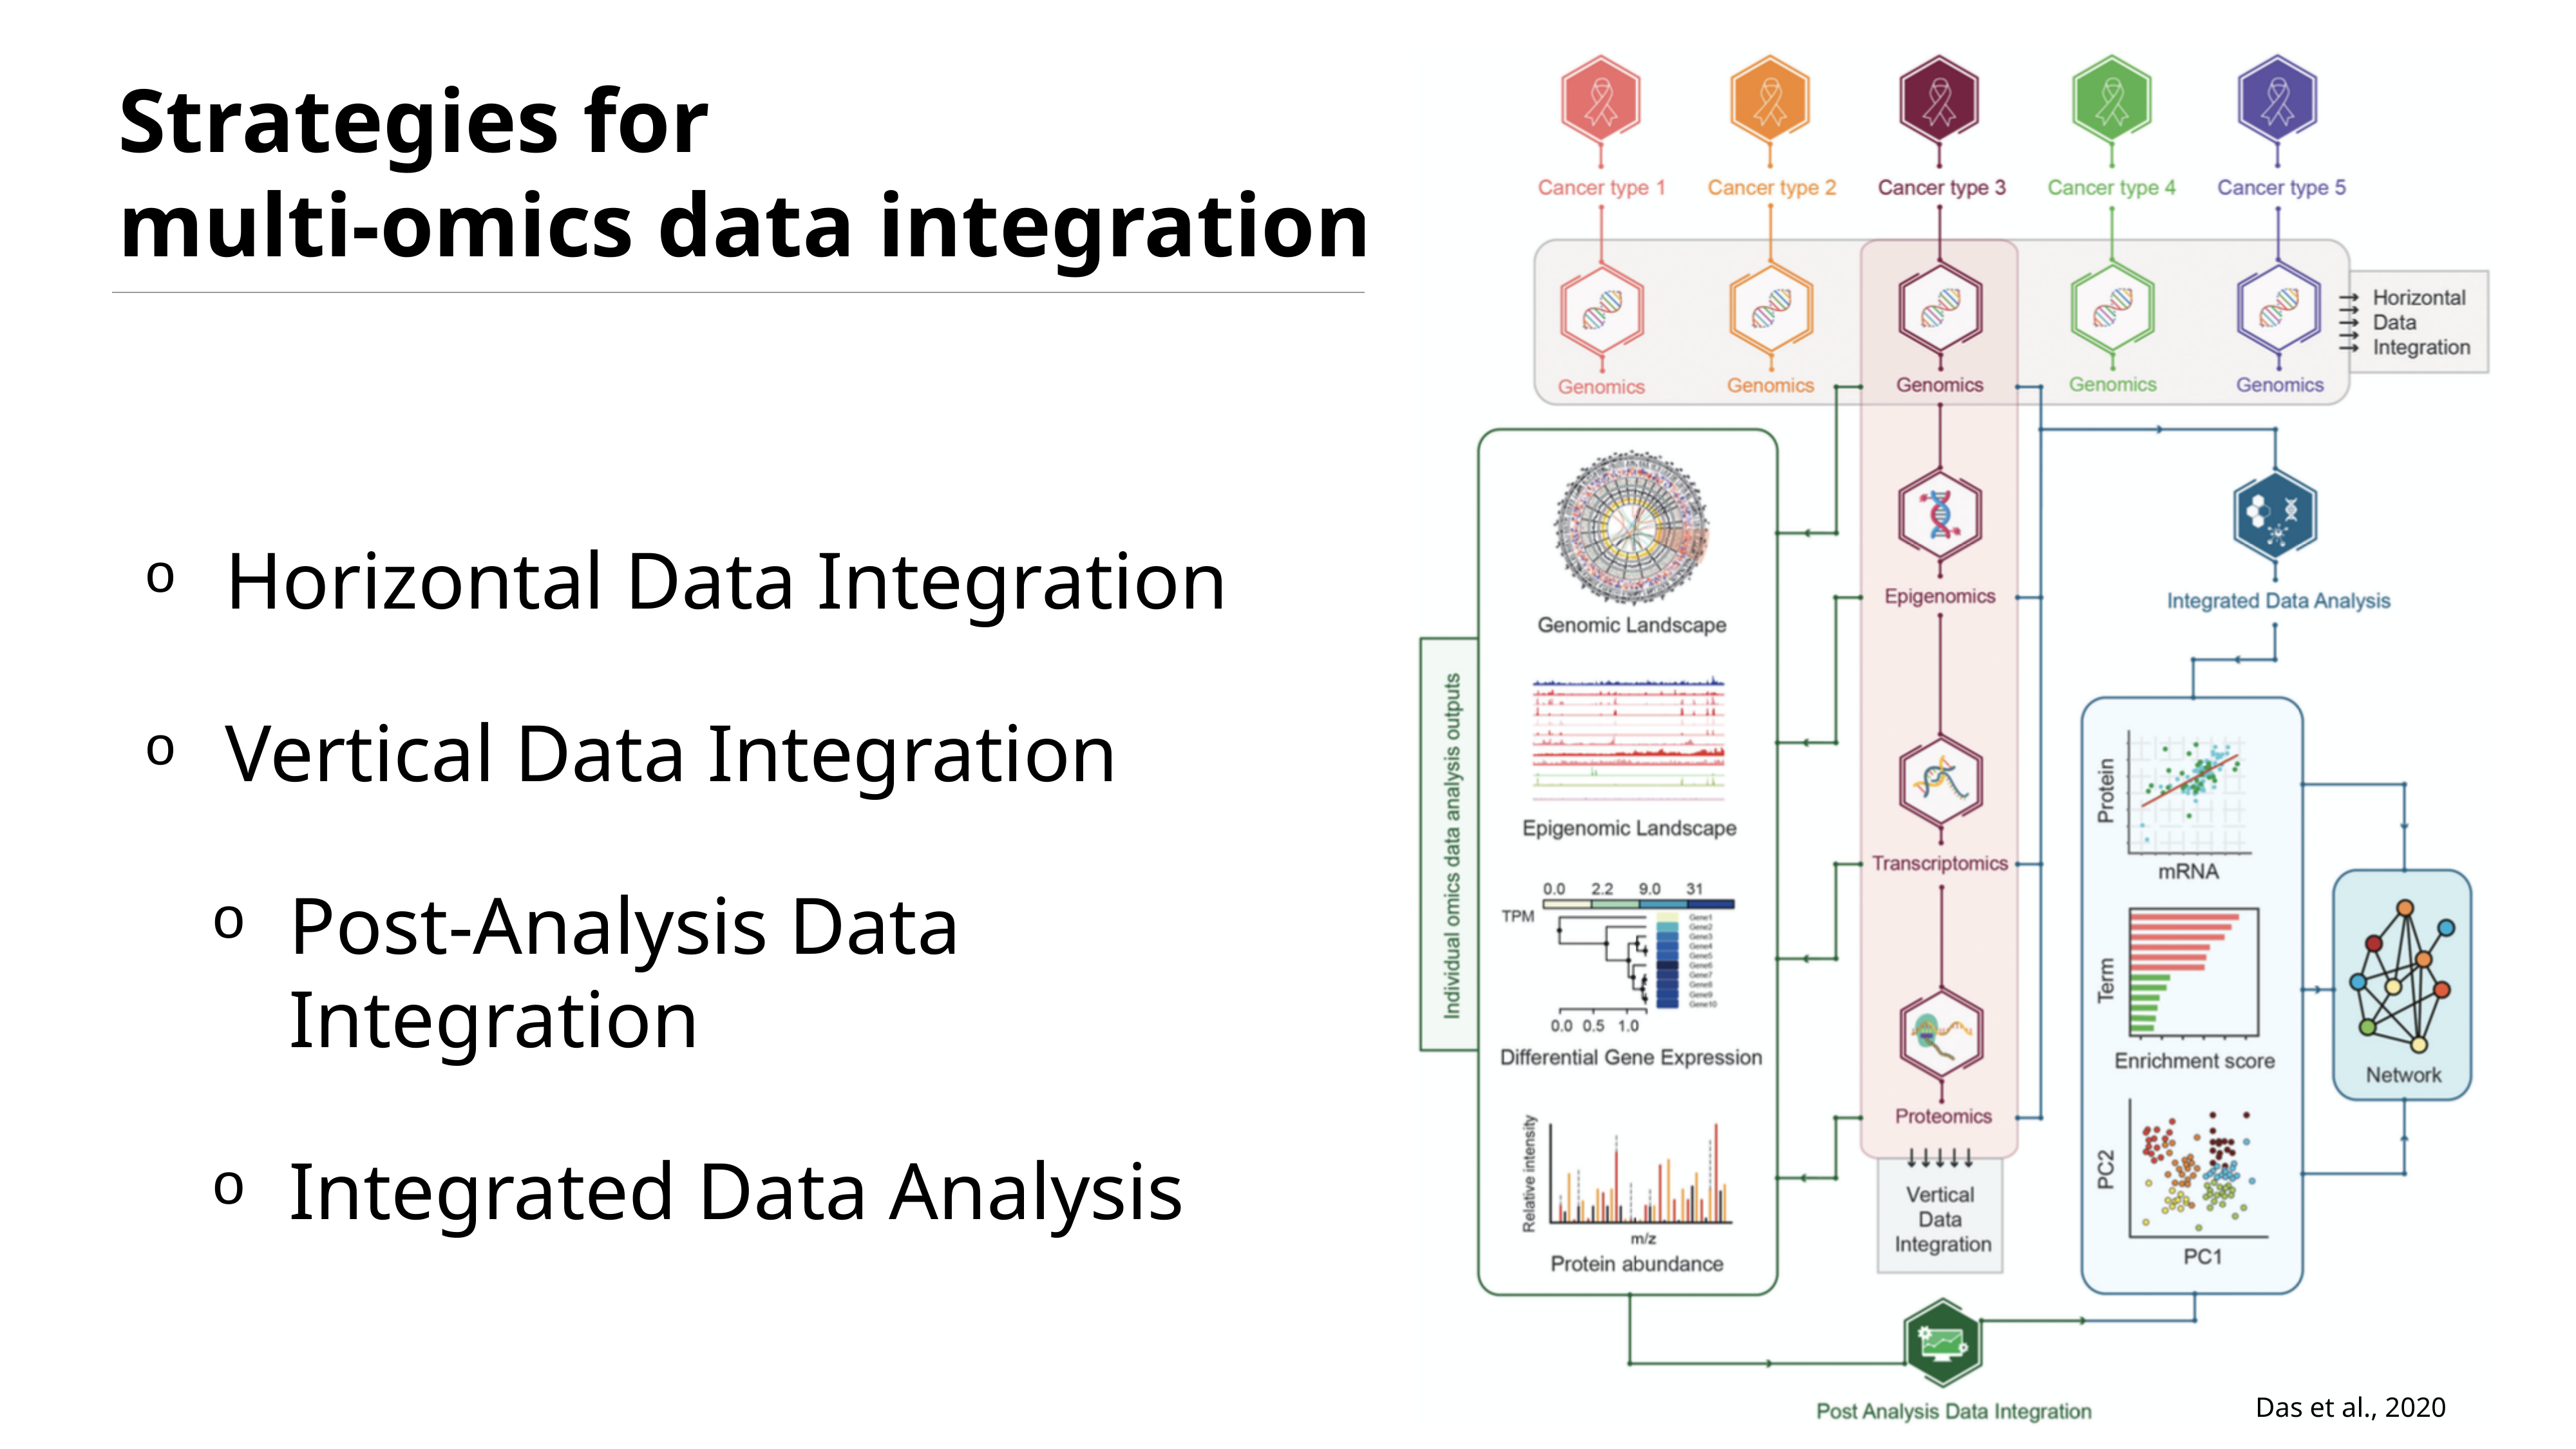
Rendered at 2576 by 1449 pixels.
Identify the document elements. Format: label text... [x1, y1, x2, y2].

title Strategies for multi-omics data integration [112, 71, 1360, 280]
list Horizontal Data Integration Vertical Data Integration Post-Analysis Data Integration Integrated Data Analysis [138, 525, 1360, 1204]
picture [1365, 44, 2550, 1449]
